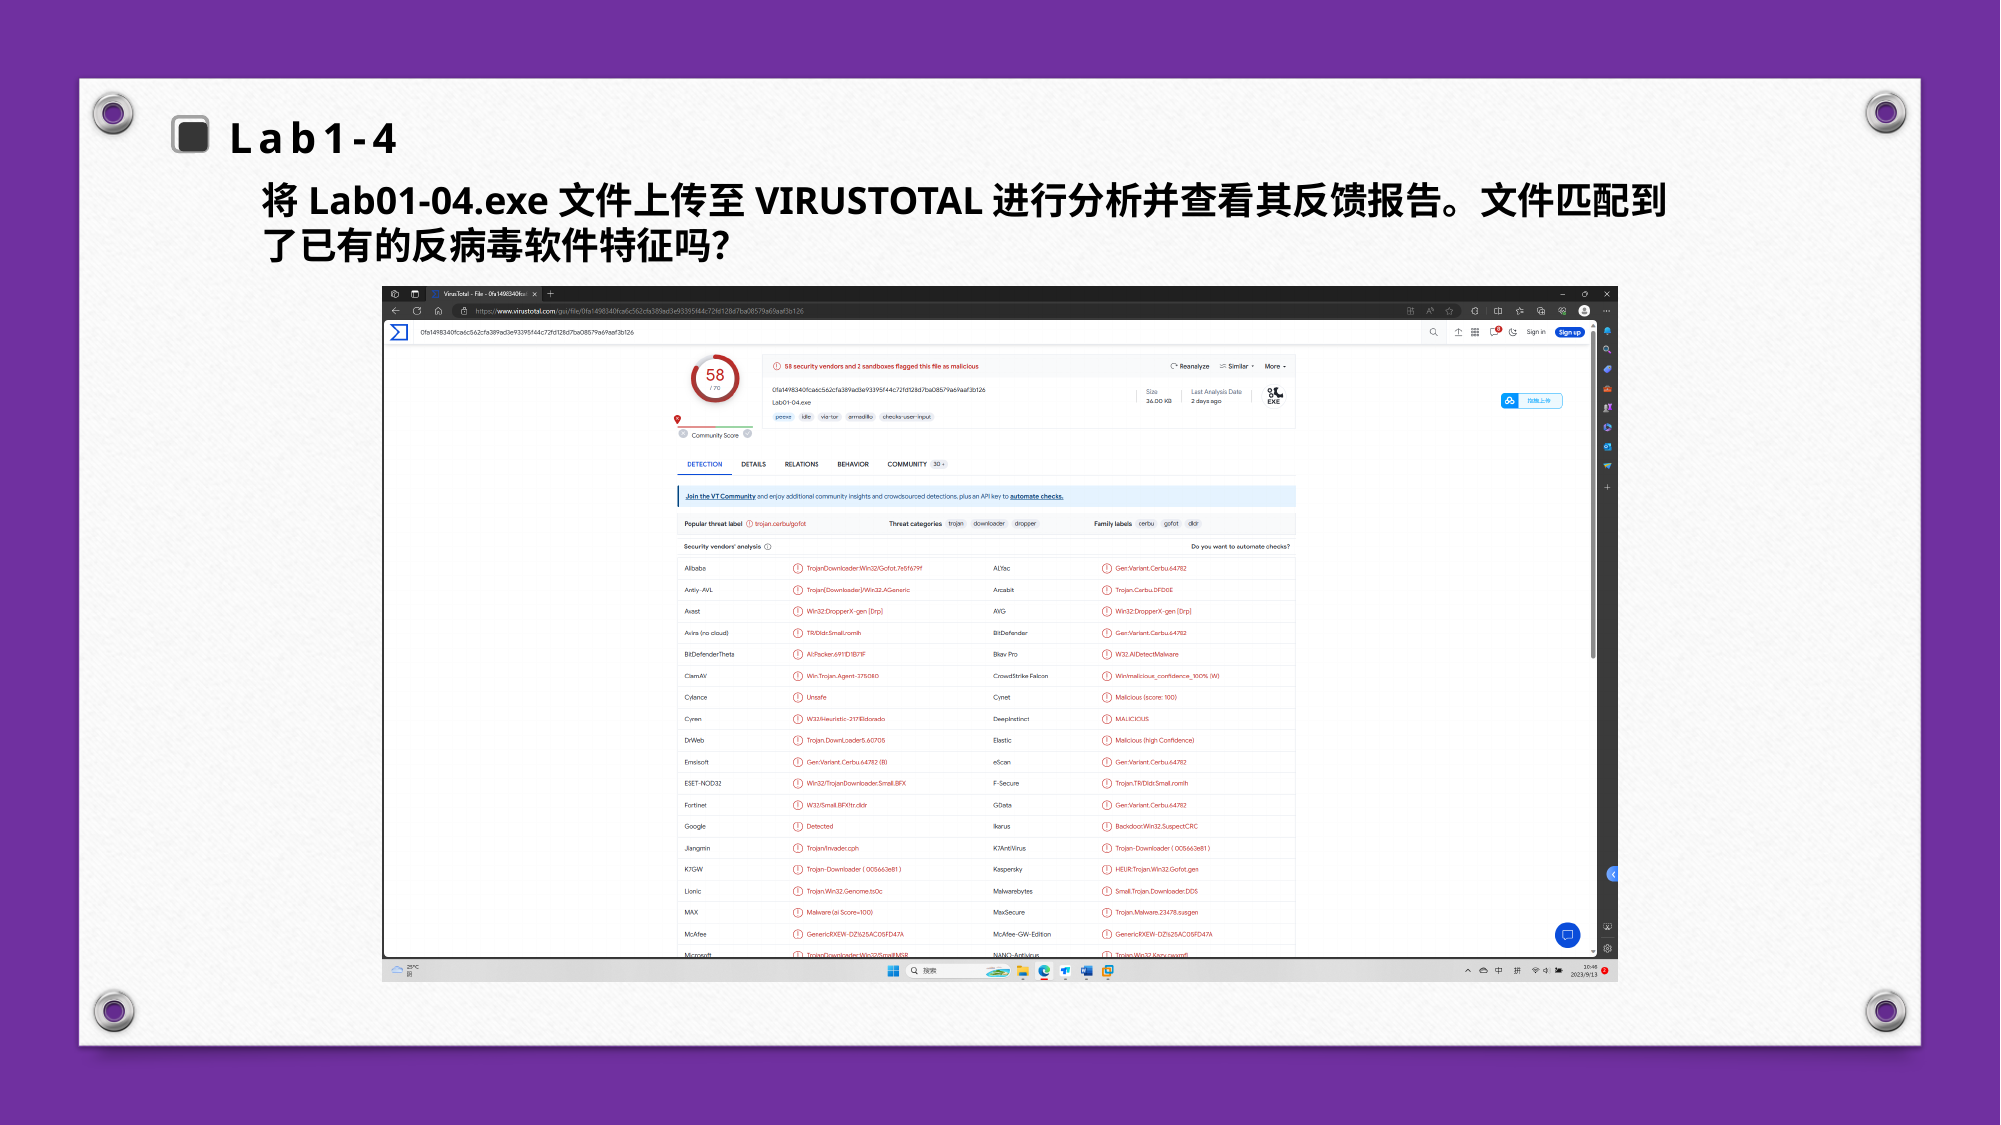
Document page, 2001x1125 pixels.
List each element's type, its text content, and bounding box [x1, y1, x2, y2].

text_box 将Lab01-04.exe文件上传至VIRUSTOTAL进行分析并查看其反馈报告。文件匹配到了已有的反病毒软件特征吗？ [246, 169, 1717, 275]
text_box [172, 116, 208, 152]
picture [0, 0, 2000, 1125]
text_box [172, 103, 612, 170]
